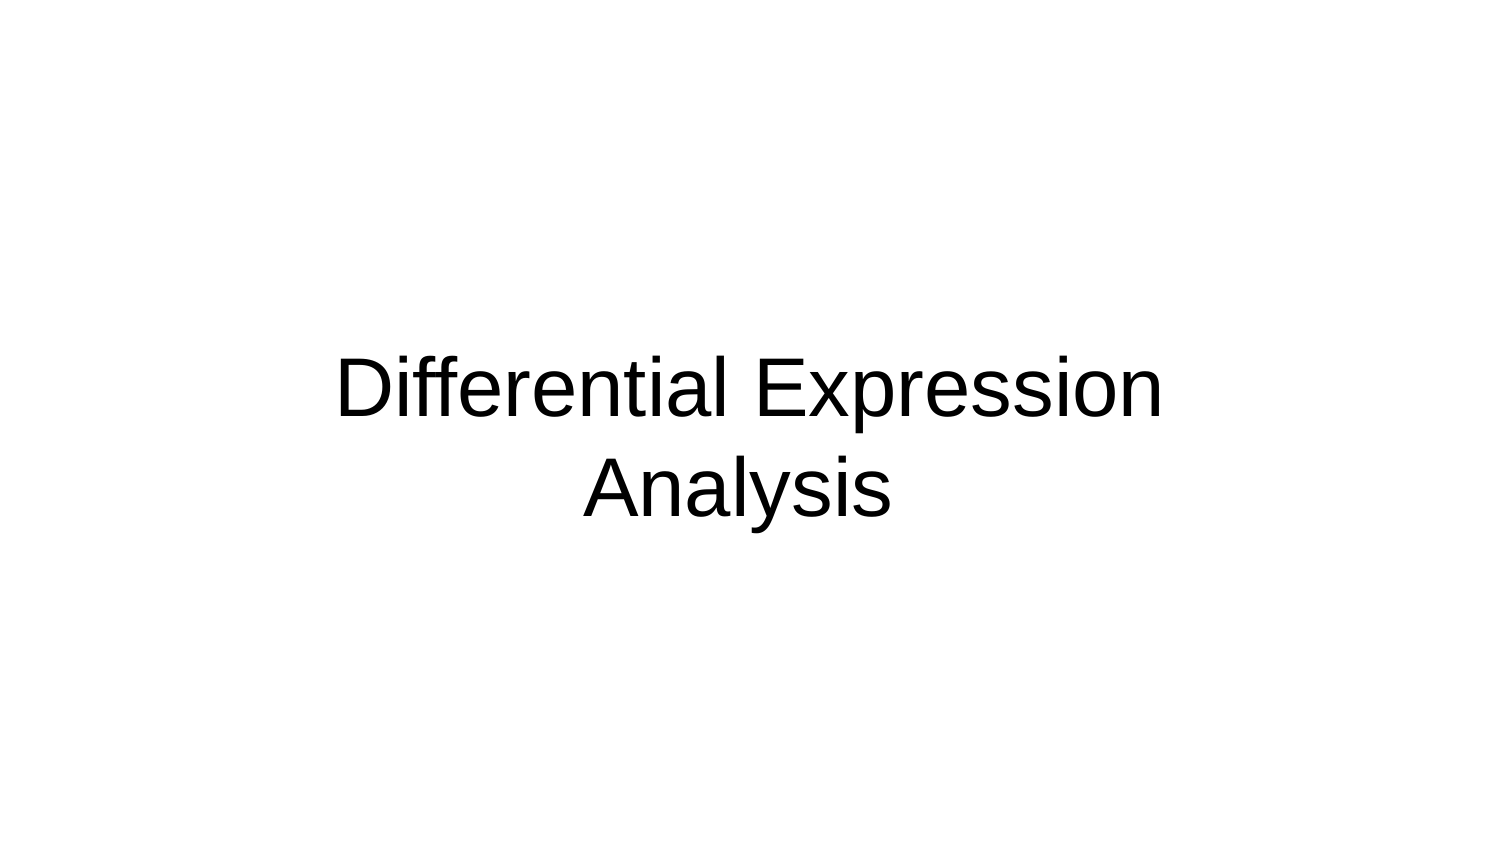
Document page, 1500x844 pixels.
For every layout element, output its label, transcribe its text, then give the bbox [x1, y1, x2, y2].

title Differential Expression Analysis [284, 318, 1216, 471]
